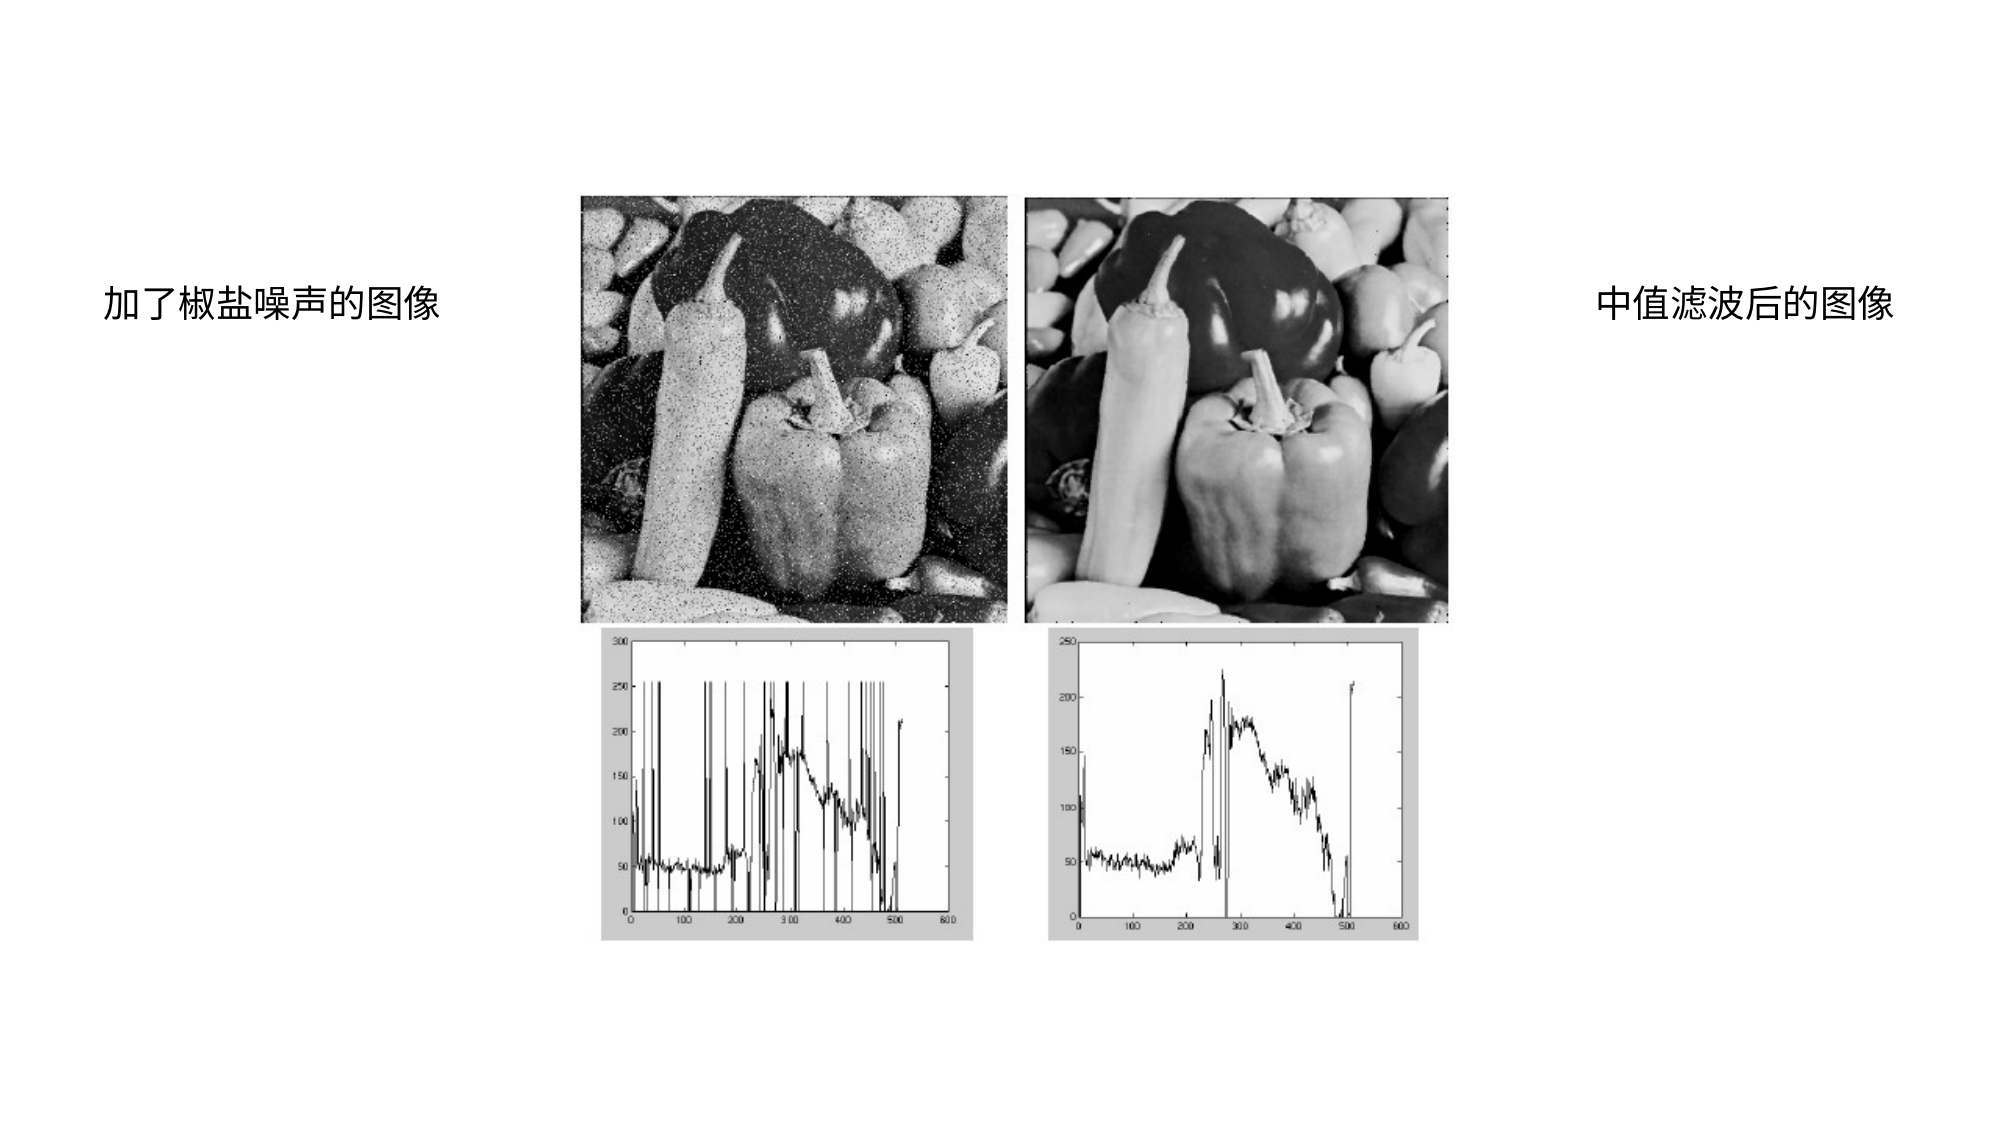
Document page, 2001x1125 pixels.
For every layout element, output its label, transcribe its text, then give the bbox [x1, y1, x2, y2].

text_box 中值滤波后的图像 [1580, 272, 1911, 332]
picture [453, 193, 1547, 969]
text_box 加了椒盐噪声的图像 [89, 272, 453, 332]
